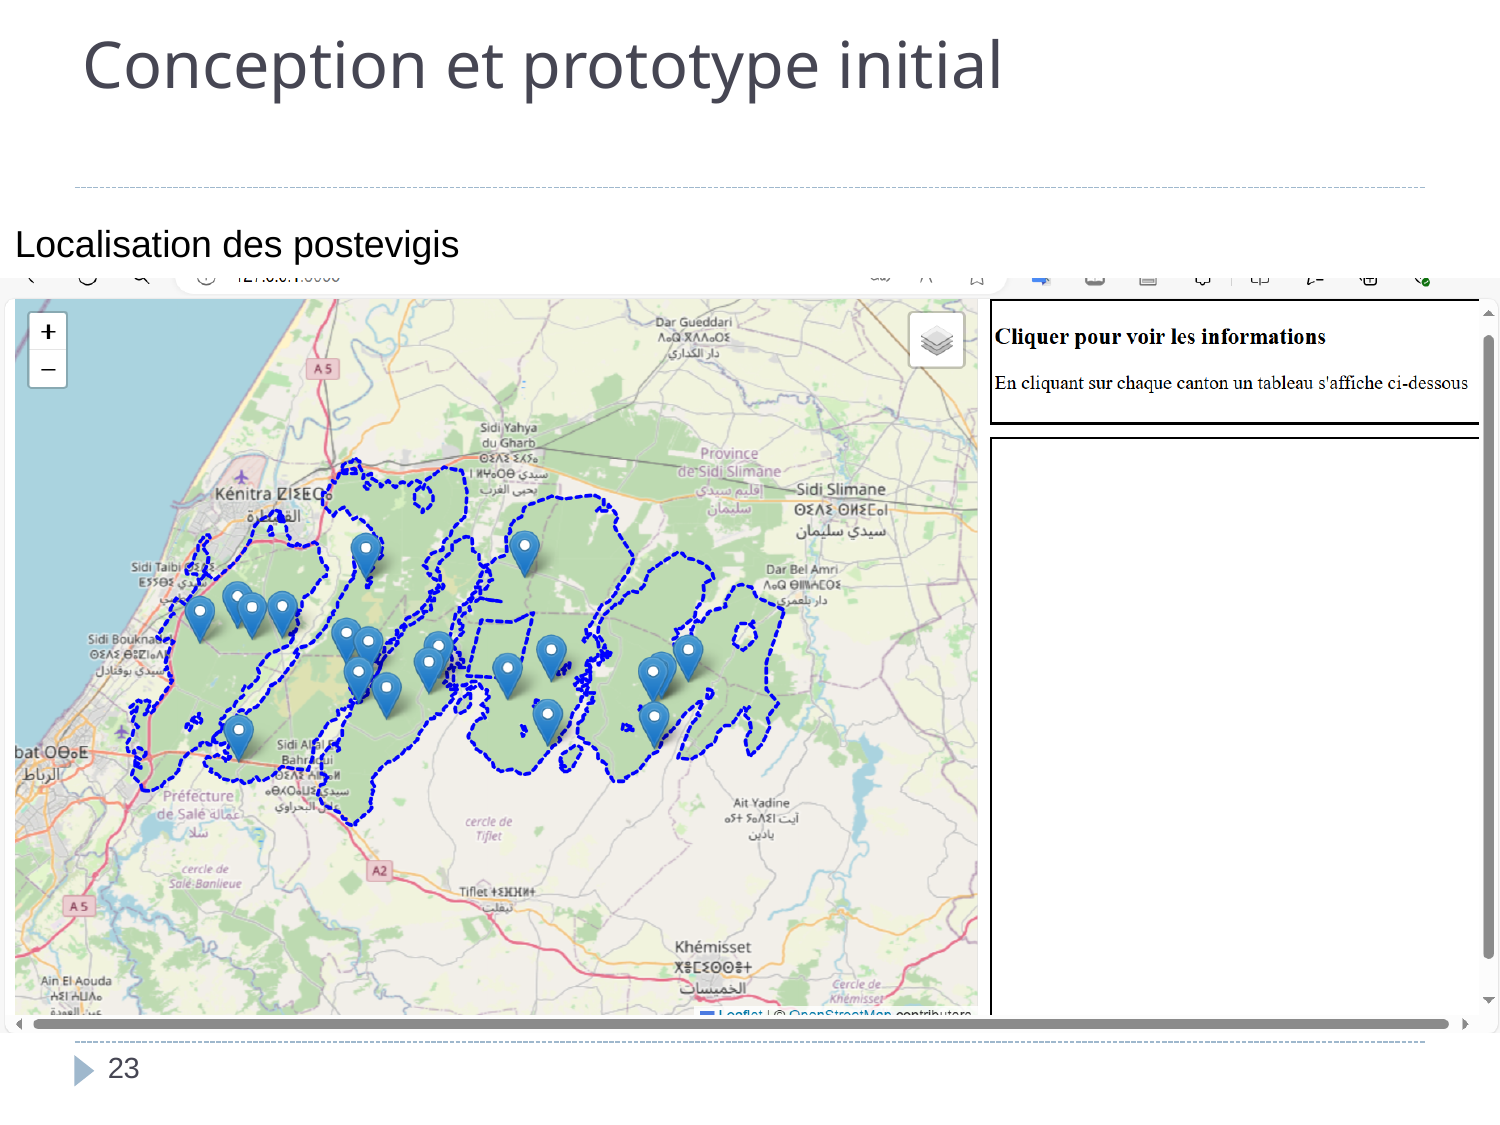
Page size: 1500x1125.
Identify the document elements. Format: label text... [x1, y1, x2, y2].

picture [0, 278, 1500, 1033]
text_box Localisation des postevigis [0, 212, 575, 273]
title Conception et prototype initial [80, 33, 1401, 181]
slide_number 23 [101, 1054, 149, 1125]
